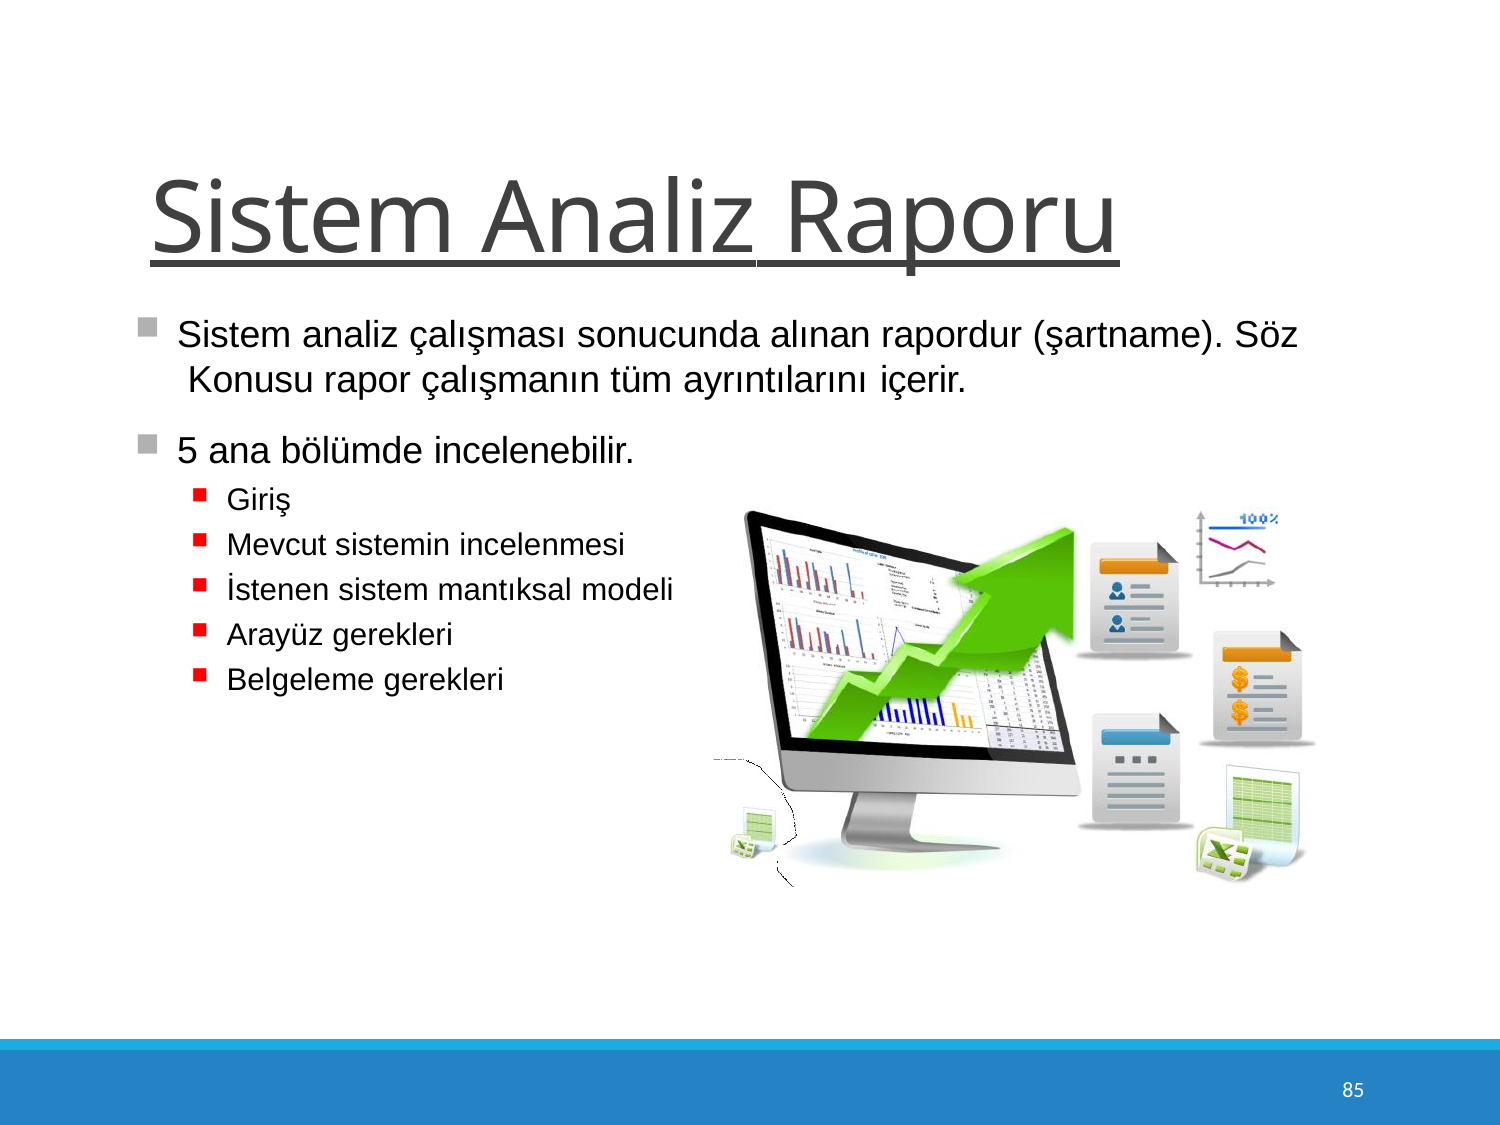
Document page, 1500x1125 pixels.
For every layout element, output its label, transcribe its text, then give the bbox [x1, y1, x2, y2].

text_box Sistem analiz çalışması sonucunda alınan rapordur (şartname). Söz Konusu rapor çalışmanın tüm ayrıntılarını içerir. 5 ana bölümde incelenebilir. Giriş Mevcut sistemin incelenmesi İstenen sistem mantıksal modeli Arayüz gerekleri Belgeleme gerekleri [132, 307, 1307, 697]
text_box [713, 506, 1317, 887]
slide_number 10 [1338, 1078, 1369, 1125]
title Sistem Analiz Raporu [147, 150, 1376, 341]
